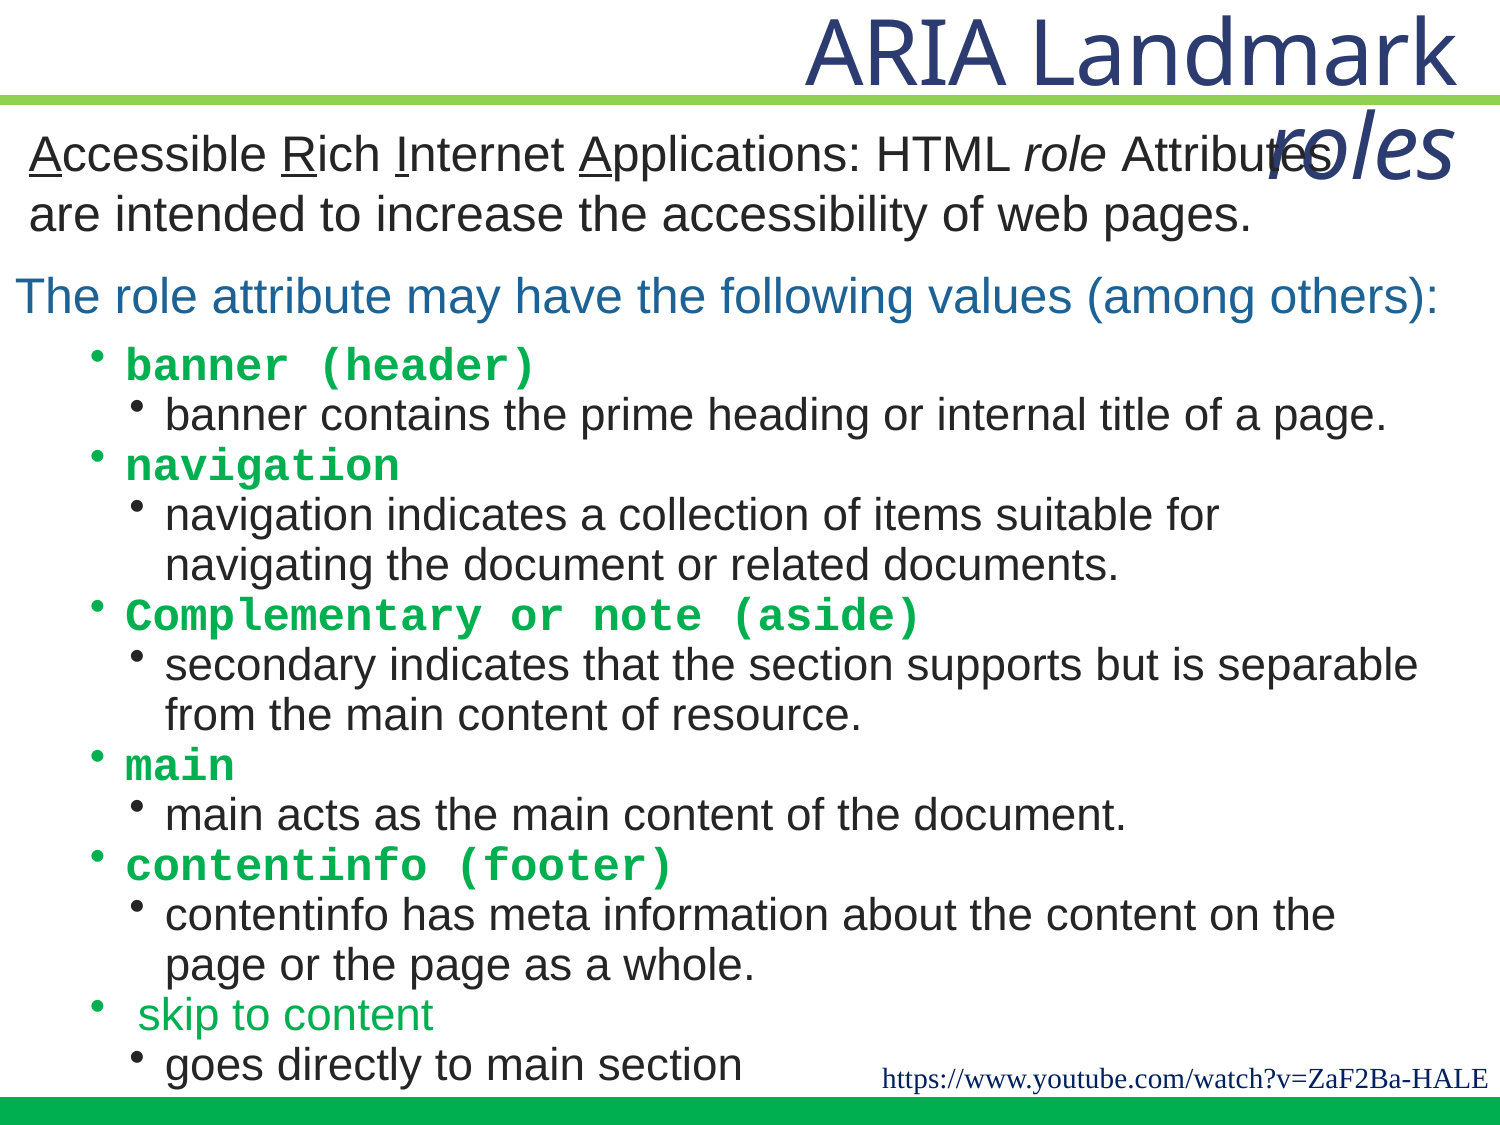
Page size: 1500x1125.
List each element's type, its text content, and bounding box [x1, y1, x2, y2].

text_box ARIA Landmark roles [649, 108, 1473, 114]
text_box https://www.youtube.com/watch?v=ZaF2Ba-HALE [867, 1051, 1500, 1102]
text_box Accessible Rich Internet Applications: HTML role Attributes are intended to increase the accessibility of web pages. [13, 114, 1487, 249]
text_box banner (header) banner contains the prime heading or internal title of a page. navigation navigation indicates a collection of items suitable for navigating the document or related documents. Complementary or note (aside) secondary indicates that the section supports but is separable from the main content of resource. main main acts as the main content of the document. contentinfo (footer) contentinfo has meta information about the content on the page or the page as a whole. skip to content goes directly to main section [75, 332, 1455, 1097]
text_box ARIA Landmark roles [649, 3, 1473, 95]
text_box The role attribute may have the following values (among others): [0, 256, 1473, 331]
